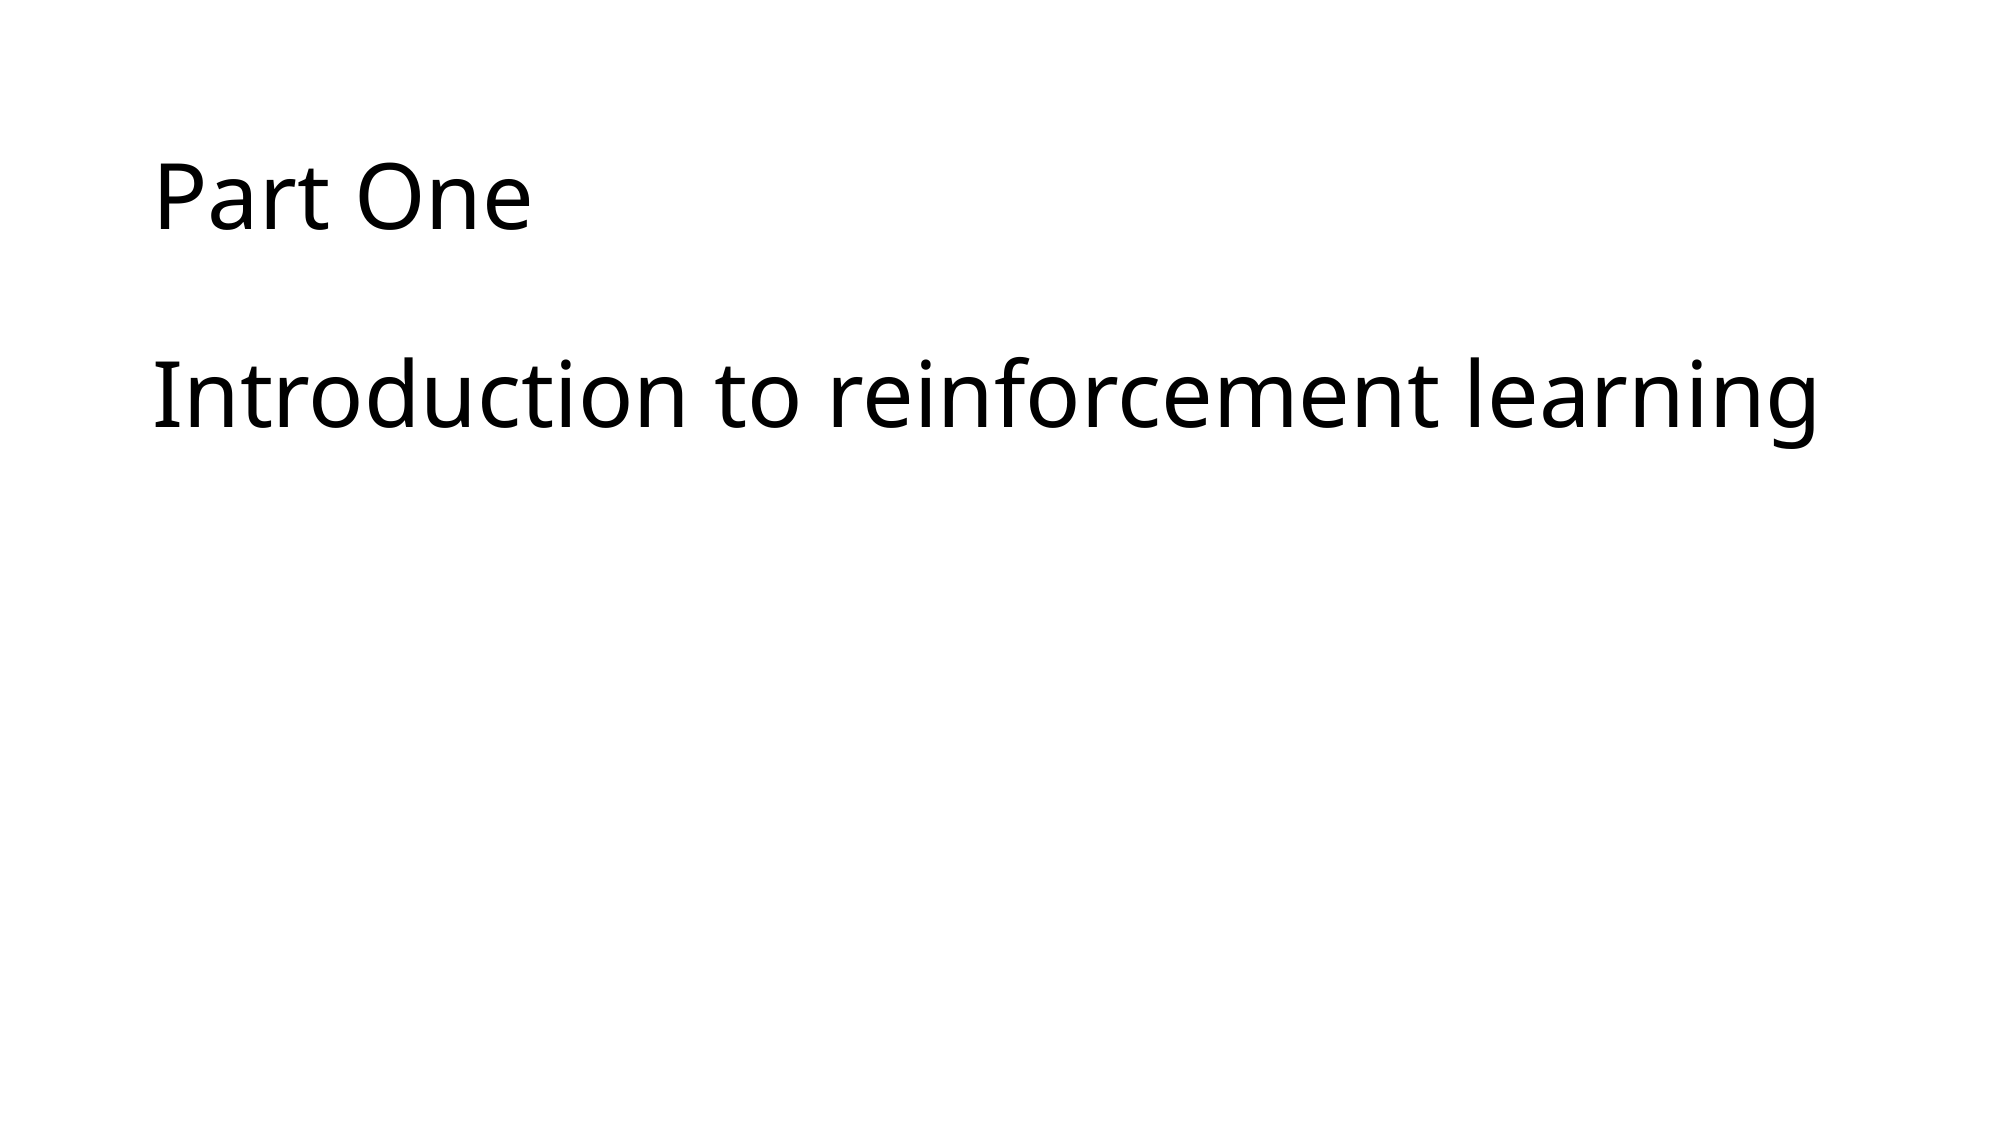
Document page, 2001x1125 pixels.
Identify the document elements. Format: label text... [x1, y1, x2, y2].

title Part One Introduction to reinforcement learning [137, 59, 1893, 538]
